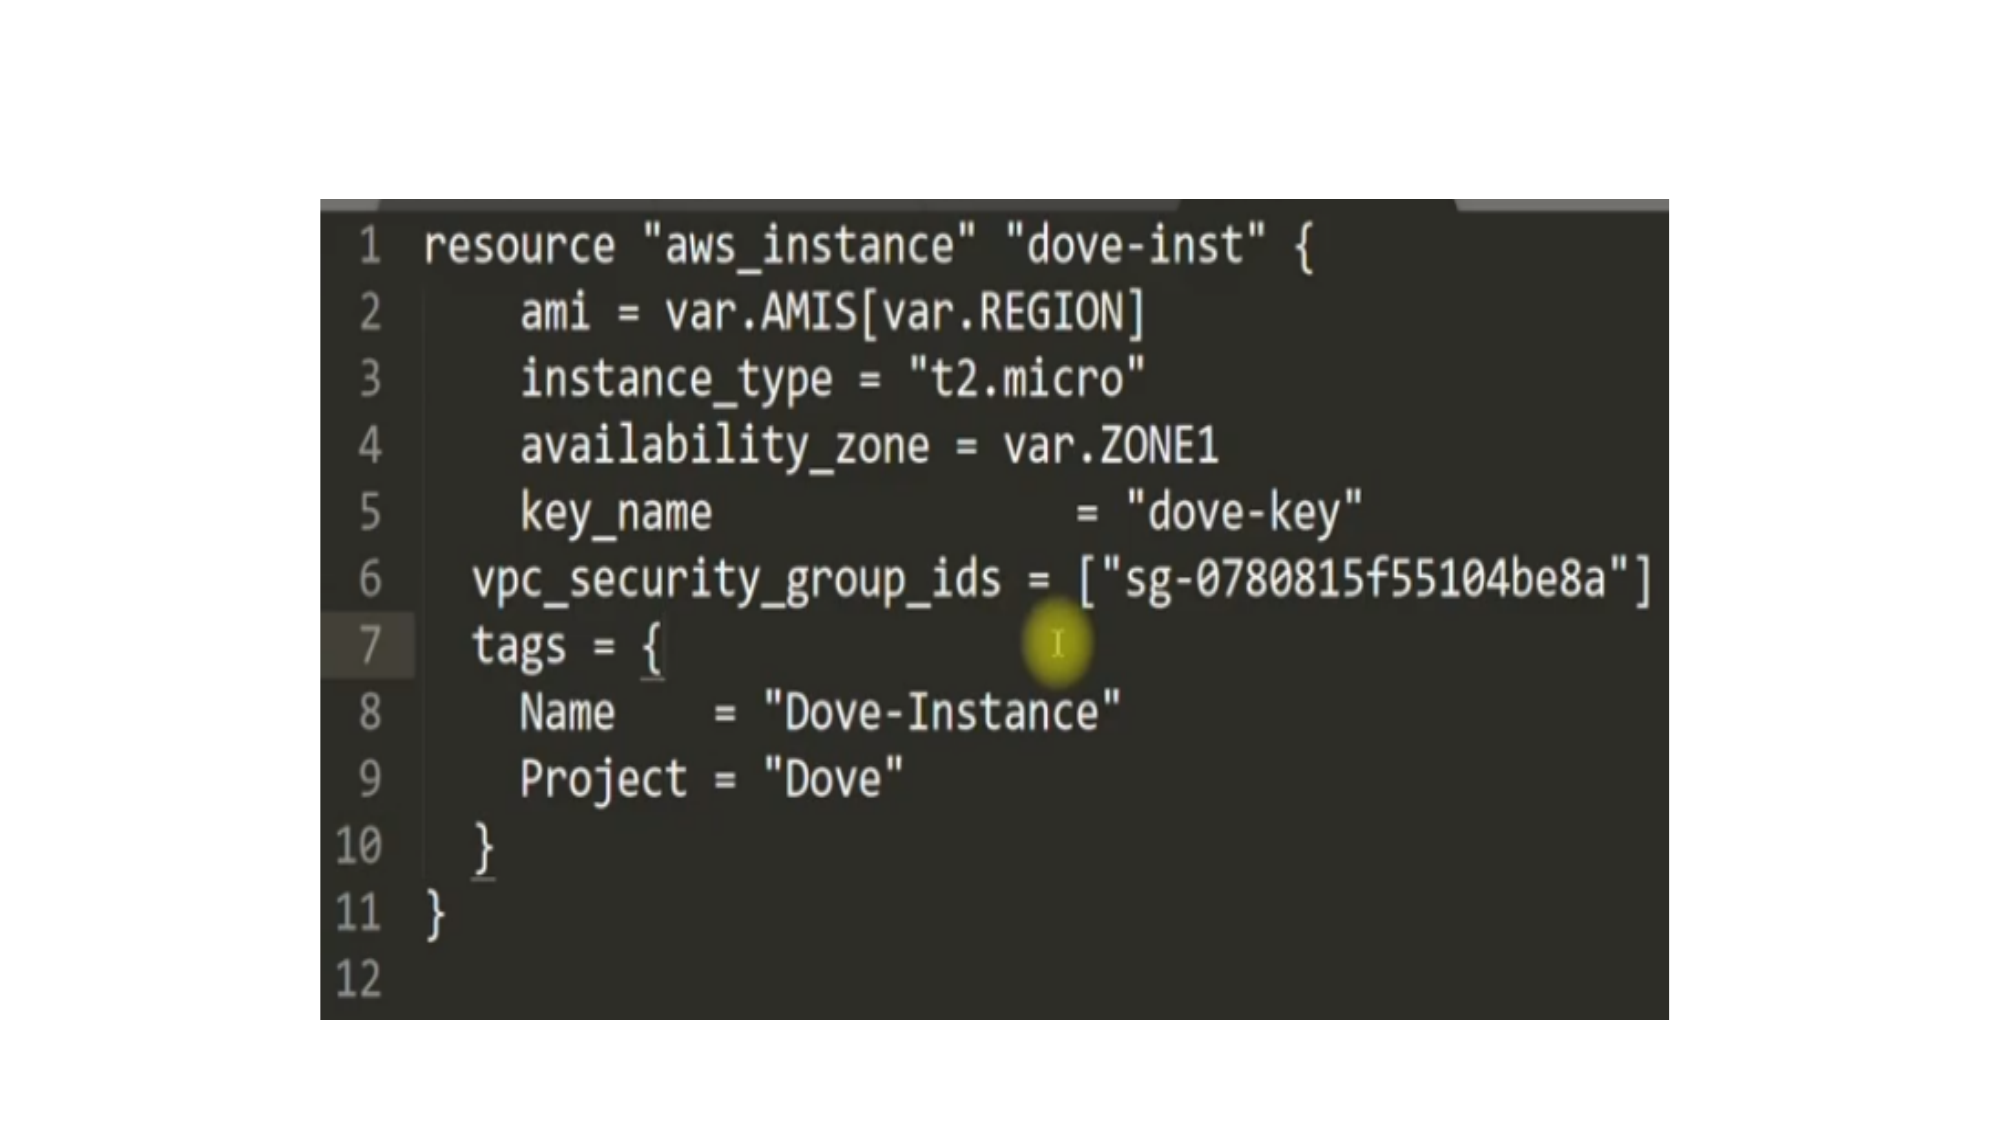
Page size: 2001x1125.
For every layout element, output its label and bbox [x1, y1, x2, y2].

picture [320, 199, 1670, 1020]
